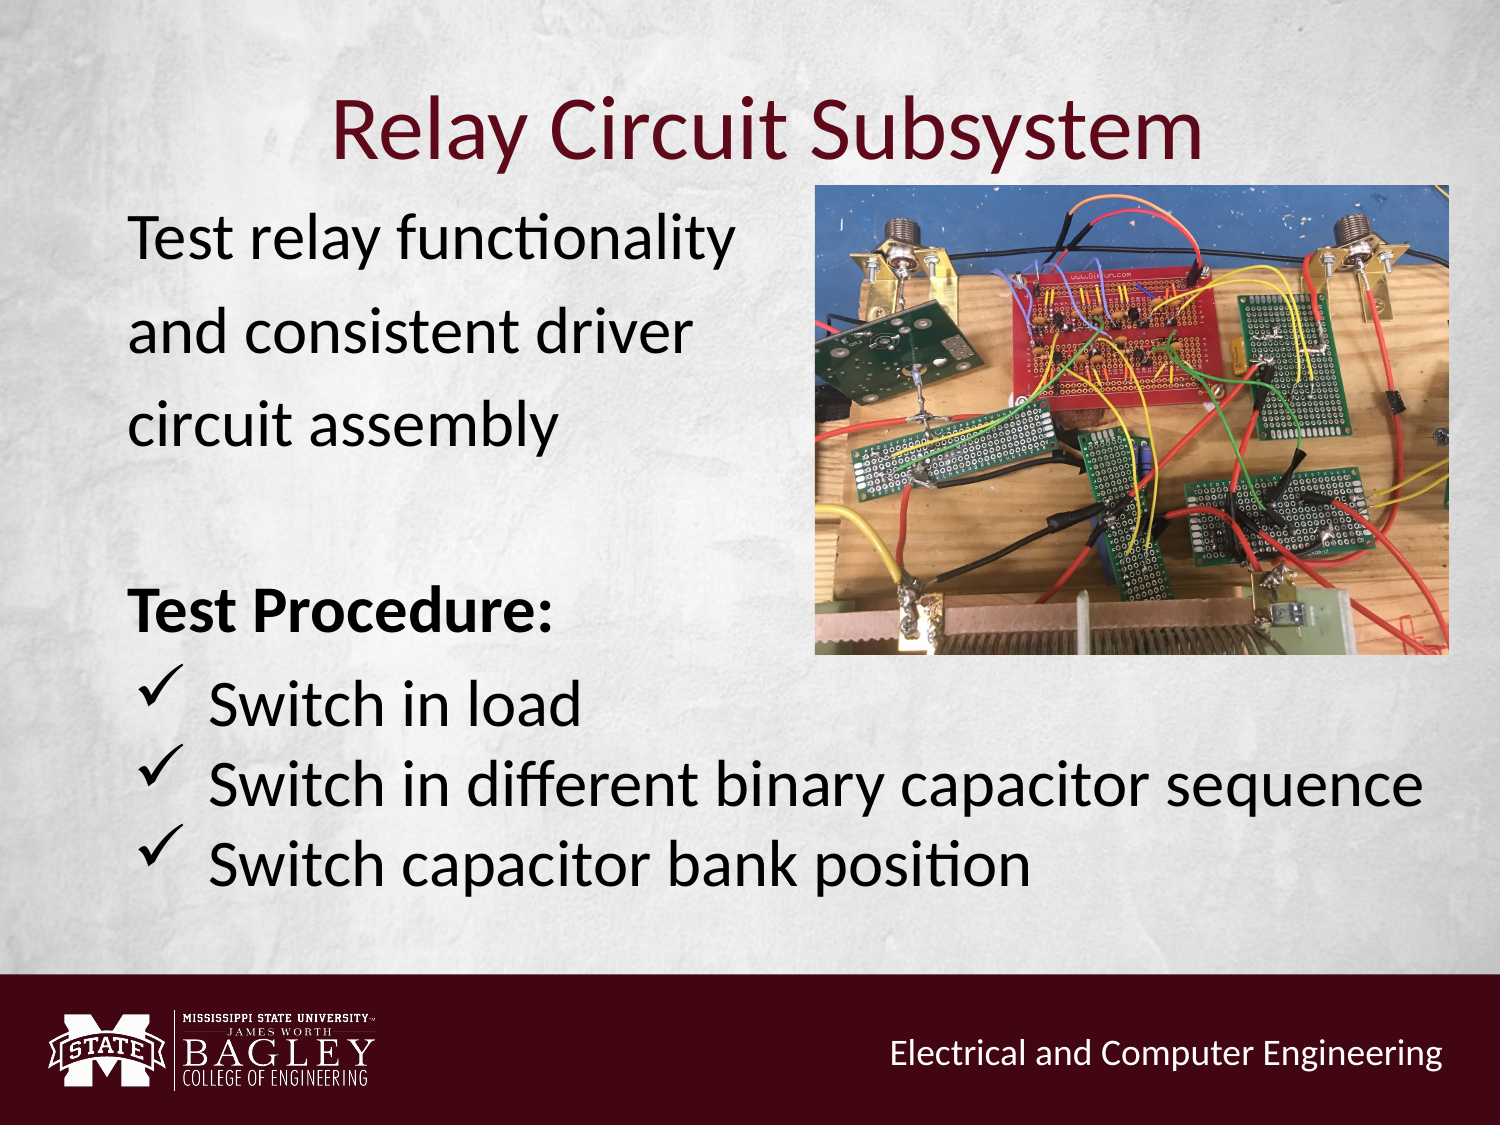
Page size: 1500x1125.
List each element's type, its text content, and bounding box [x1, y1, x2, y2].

picture [814, 185, 1450, 655]
list Test relay functionality and consistent driver circuit assembly Test Procedure: Switch in load Switch in different binary capacitor sequence Switch capacitor bank position [112, 185, 1481, 940]
title Relay Circuit Subsystem [112, 28, 1425, 185]
picture [35, 1002, 387, 1098]
